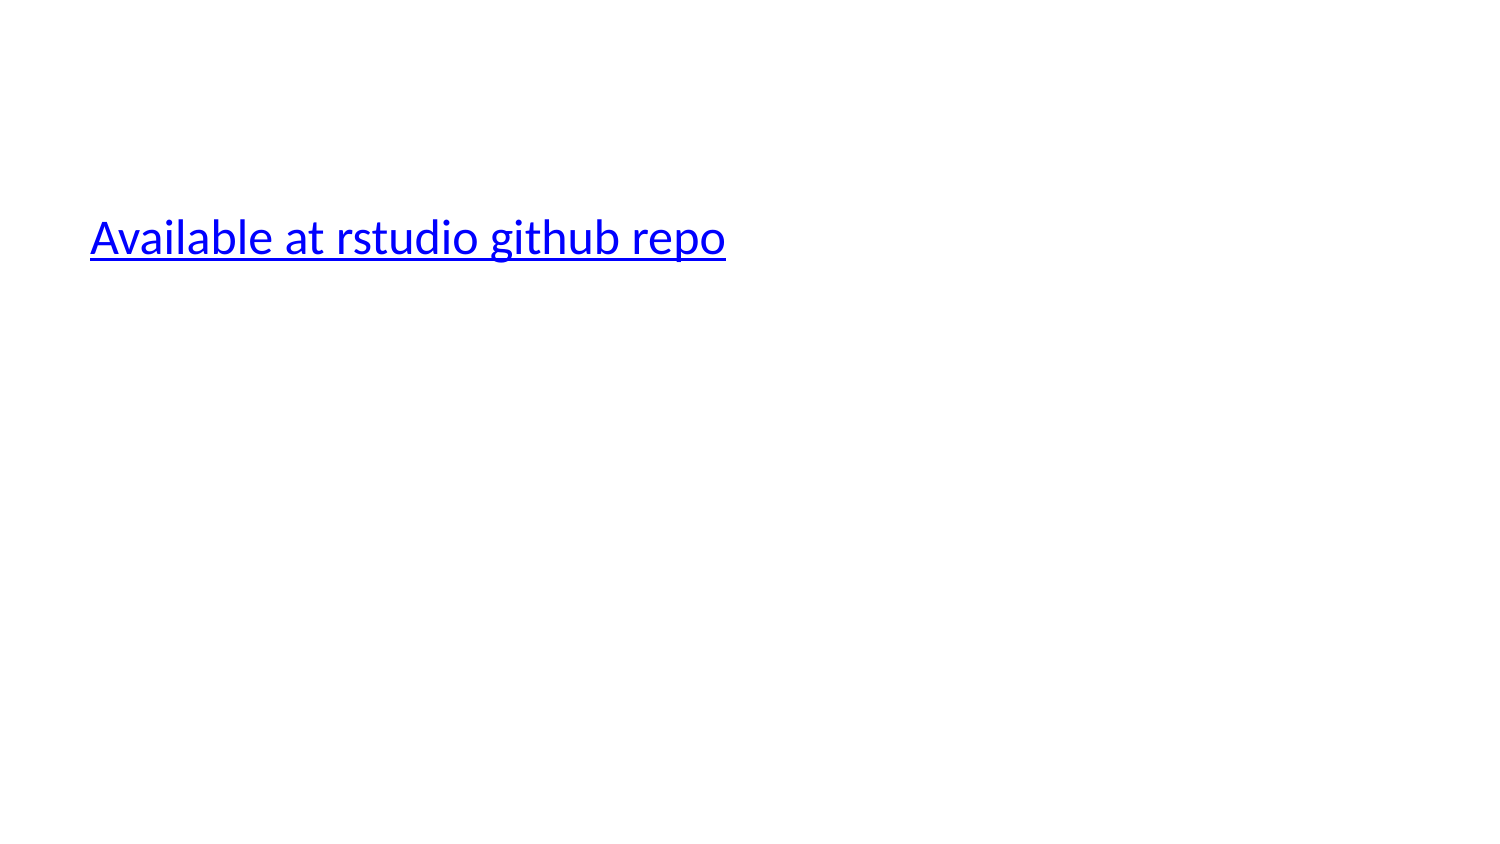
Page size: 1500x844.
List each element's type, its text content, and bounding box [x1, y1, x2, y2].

list Available at rstudio github repo [75, 196, 1425, 754]
